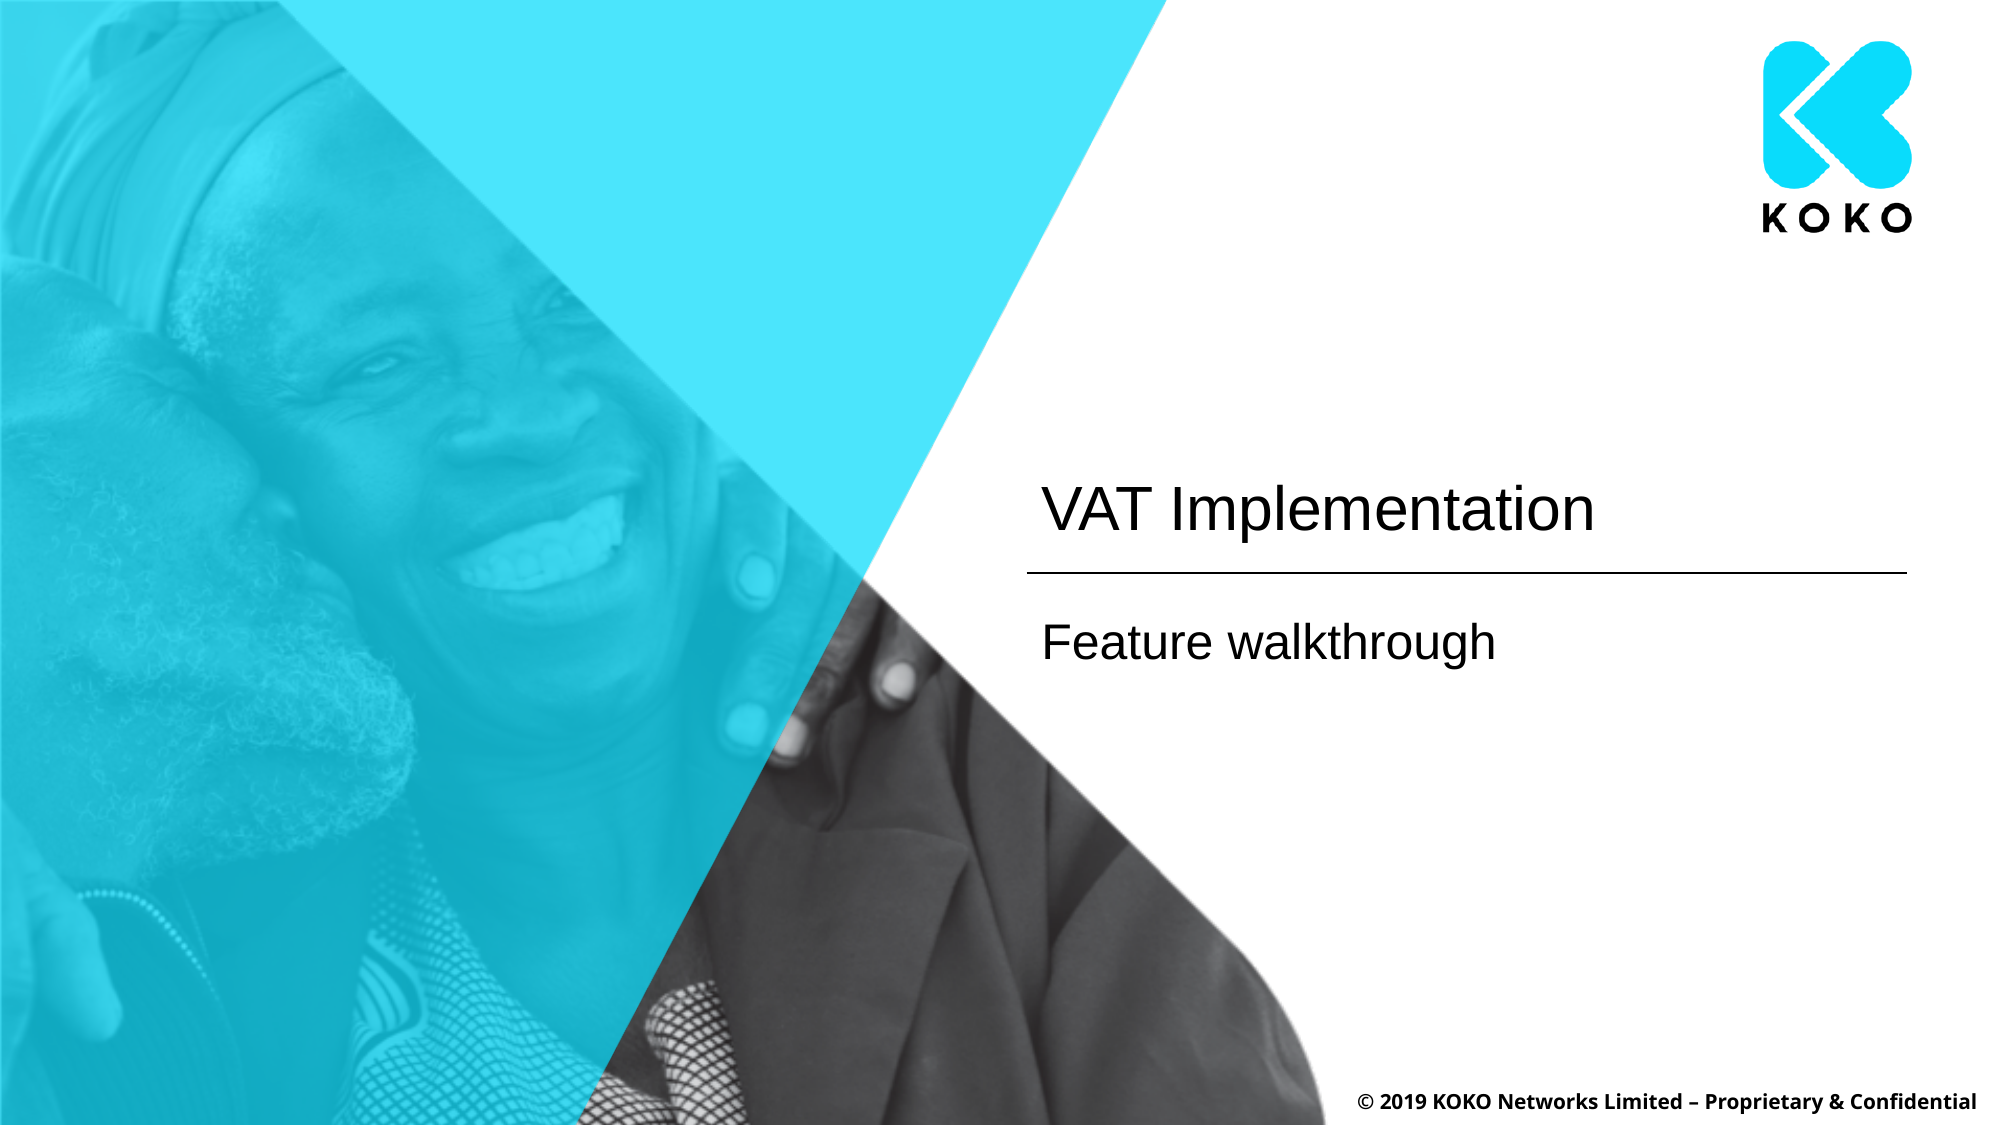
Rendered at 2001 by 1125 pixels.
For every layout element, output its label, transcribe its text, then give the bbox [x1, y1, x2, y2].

subtitle Feature walkthrough [1026, 608, 1908, 732]
title VAT Implementation [1026, 449, 1908, 572]
picture [0, 0, 1328, 1125]
picture [1710, 17, 1960, 266]
